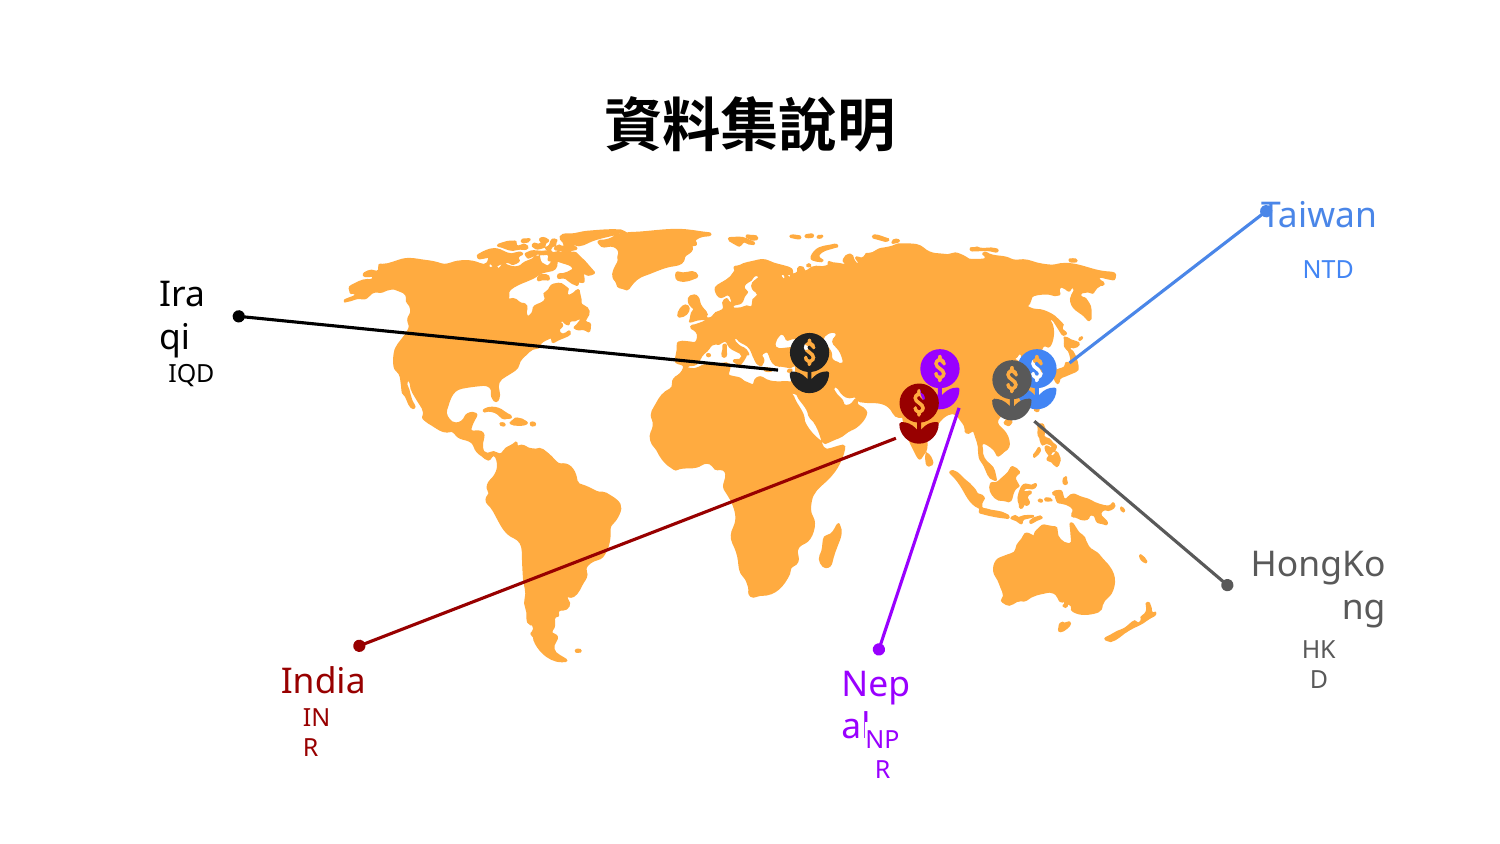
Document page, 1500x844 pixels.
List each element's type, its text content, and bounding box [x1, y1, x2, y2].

text_box Iraqi [144, 278, 239, 350]
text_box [359, 438, 873, 647]
text_box NPR [847, 708, 918, 799]
text_box INR [287, 686, 359, 777]
text_box HKD [1283, 618, 1355, 709]
title 資料集說明 [51, 72, 1449, 167]
text_box HongKong [1215, 548, 1401, 619]
text_box India [262, 643, 385, 715]
text_box IQD [151, 349, 232, 395]
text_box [1034, 420, 1228, 586]
text_box NTD [1281, 238, 1376, 299]
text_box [238, 316, 779, 371]
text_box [878, 407, 960, 650]
text_box Taiwan [1245, 177, 1393, 249]
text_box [342, 228, 1158, 663]
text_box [1069, 210, 1267, 364]
text_box Nepal [826, 671, 939, 761]
